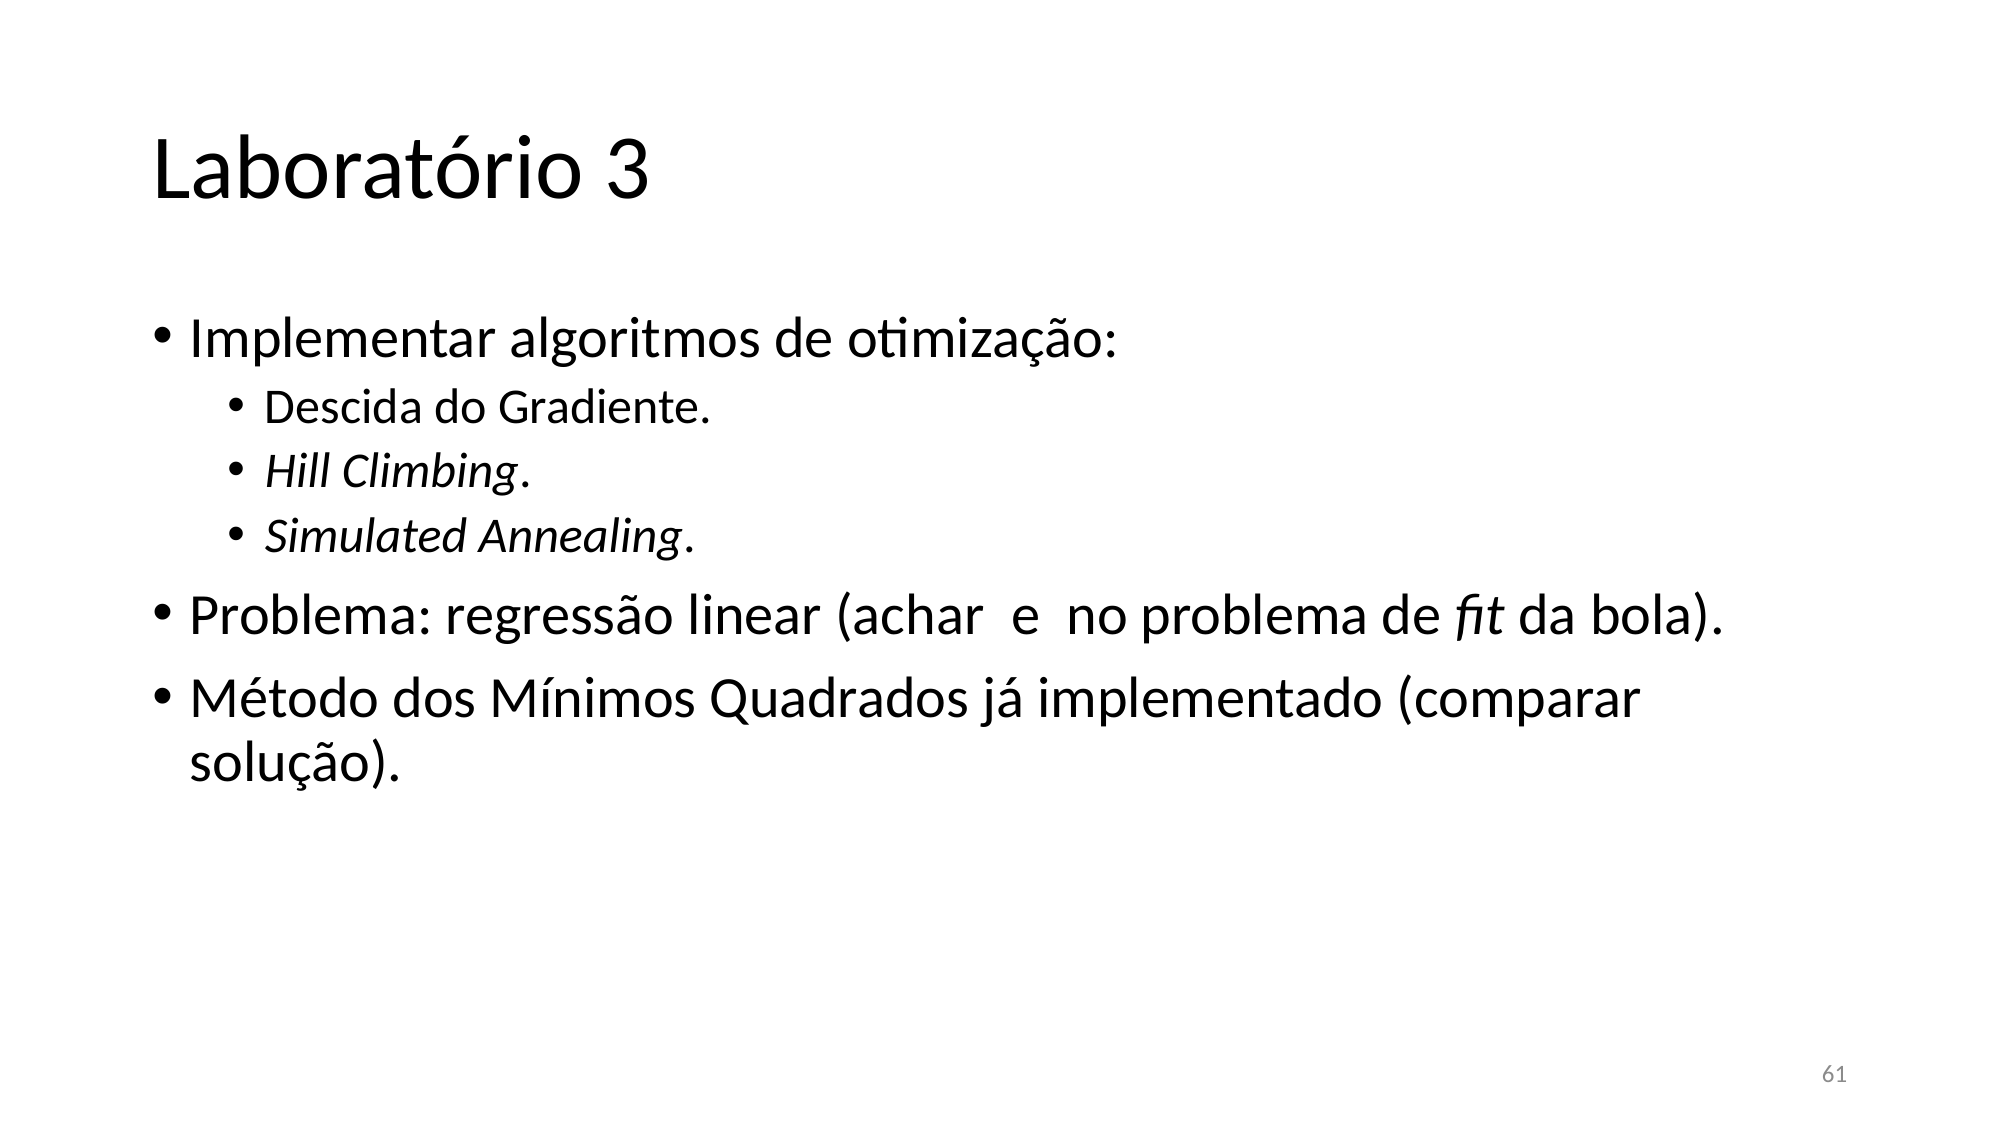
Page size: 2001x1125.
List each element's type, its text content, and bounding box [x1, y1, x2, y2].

title Laboratório 3 [137, 59, 1863, 278]
slide_number 61 [1412, 1042, 1863, 1103]
